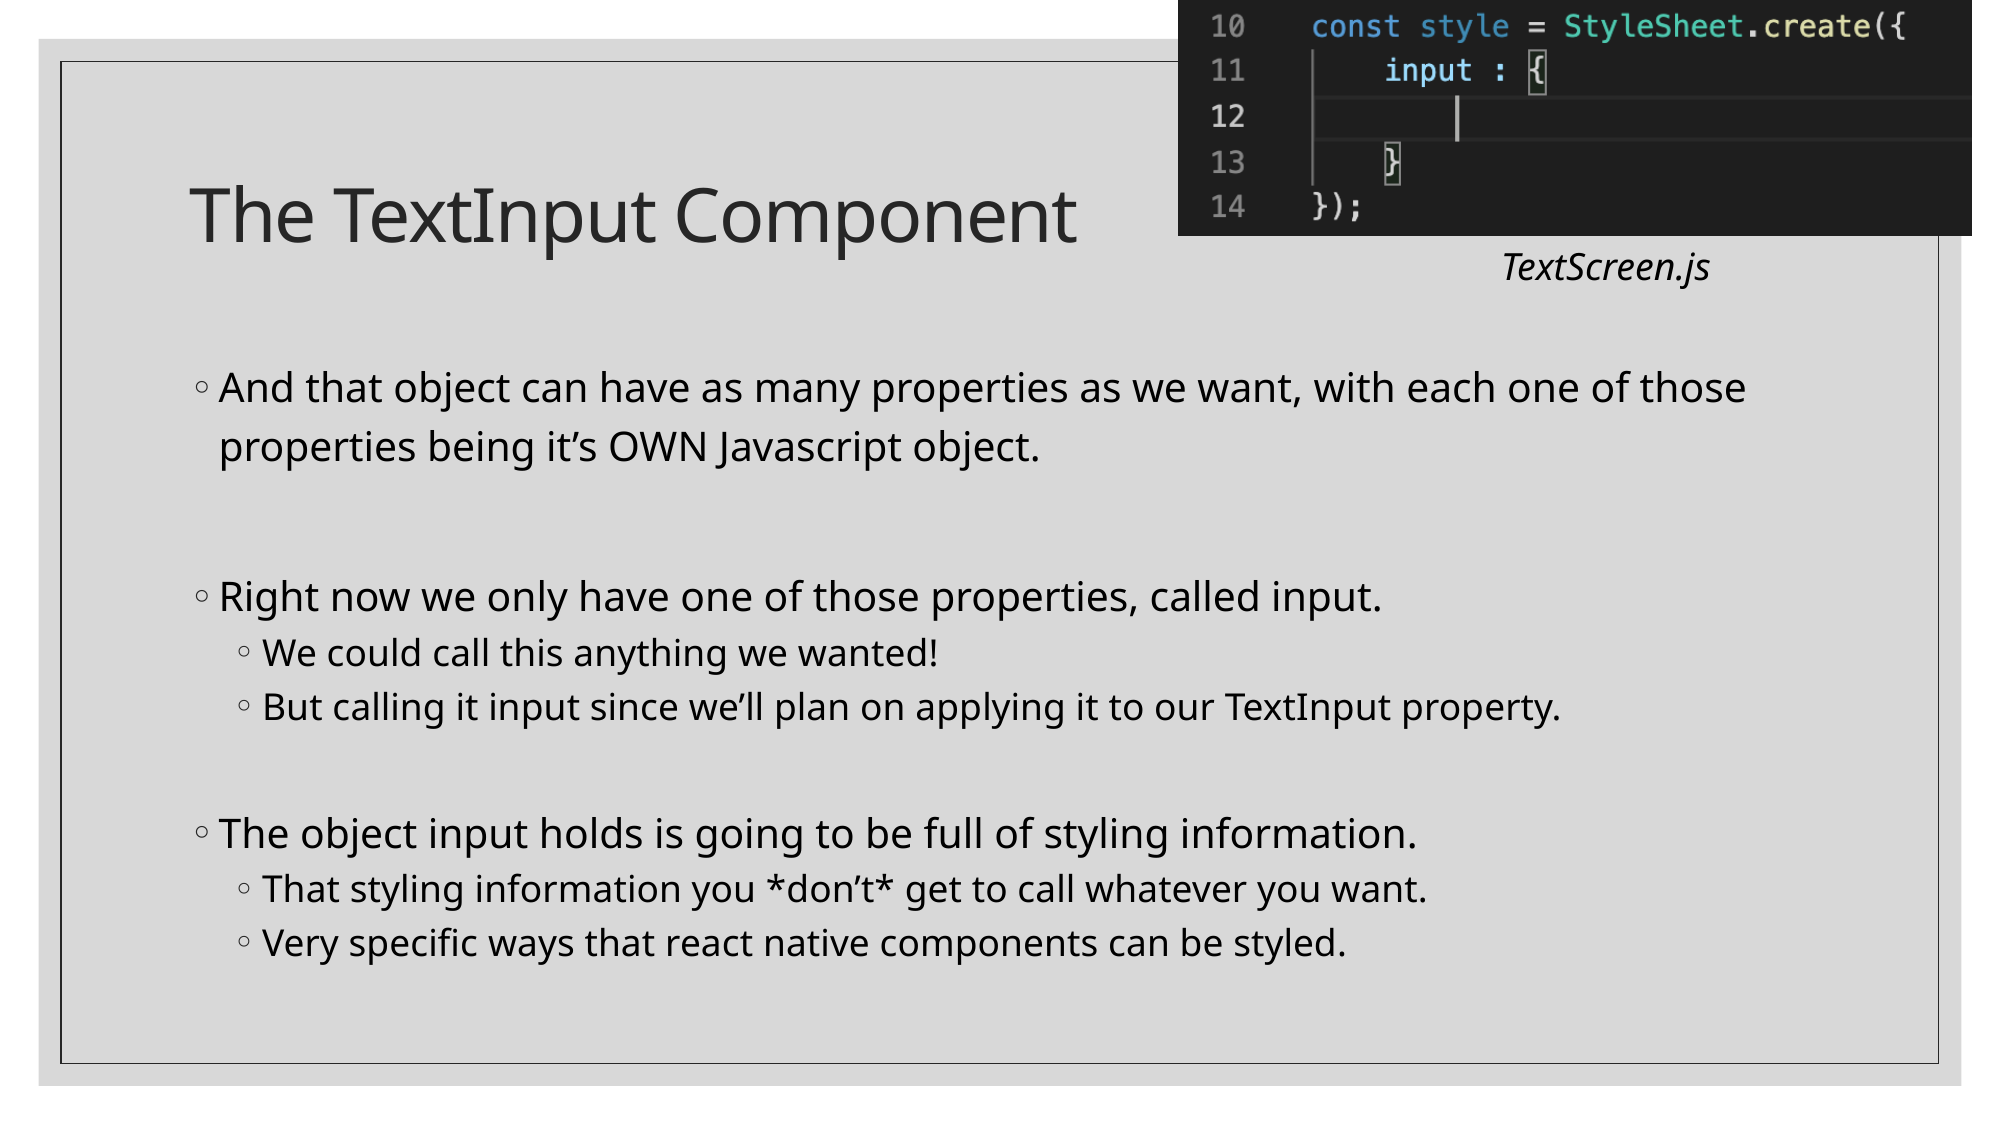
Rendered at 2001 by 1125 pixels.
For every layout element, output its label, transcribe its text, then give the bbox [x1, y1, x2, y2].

title The TextInput Component [174, 105, 1825, 331]
picture [1178, 0, 1972, 236]
text_box TextScreen.js [1486, 244, 1727, 296]
list And that object can have as many properties as we want, with each one of those properties being it’s OWN Javascript object. Right now we only have one of those properties, called input. We could call this anything we wanted! But calling it input since we’ll plan on applying it to our TextInput property. The object input holds is going to be full of styling information. That styling information you *don’t* get to call whatever you want. Very specific ways that react native components can be styled. [174, 345, 1923, 977]
